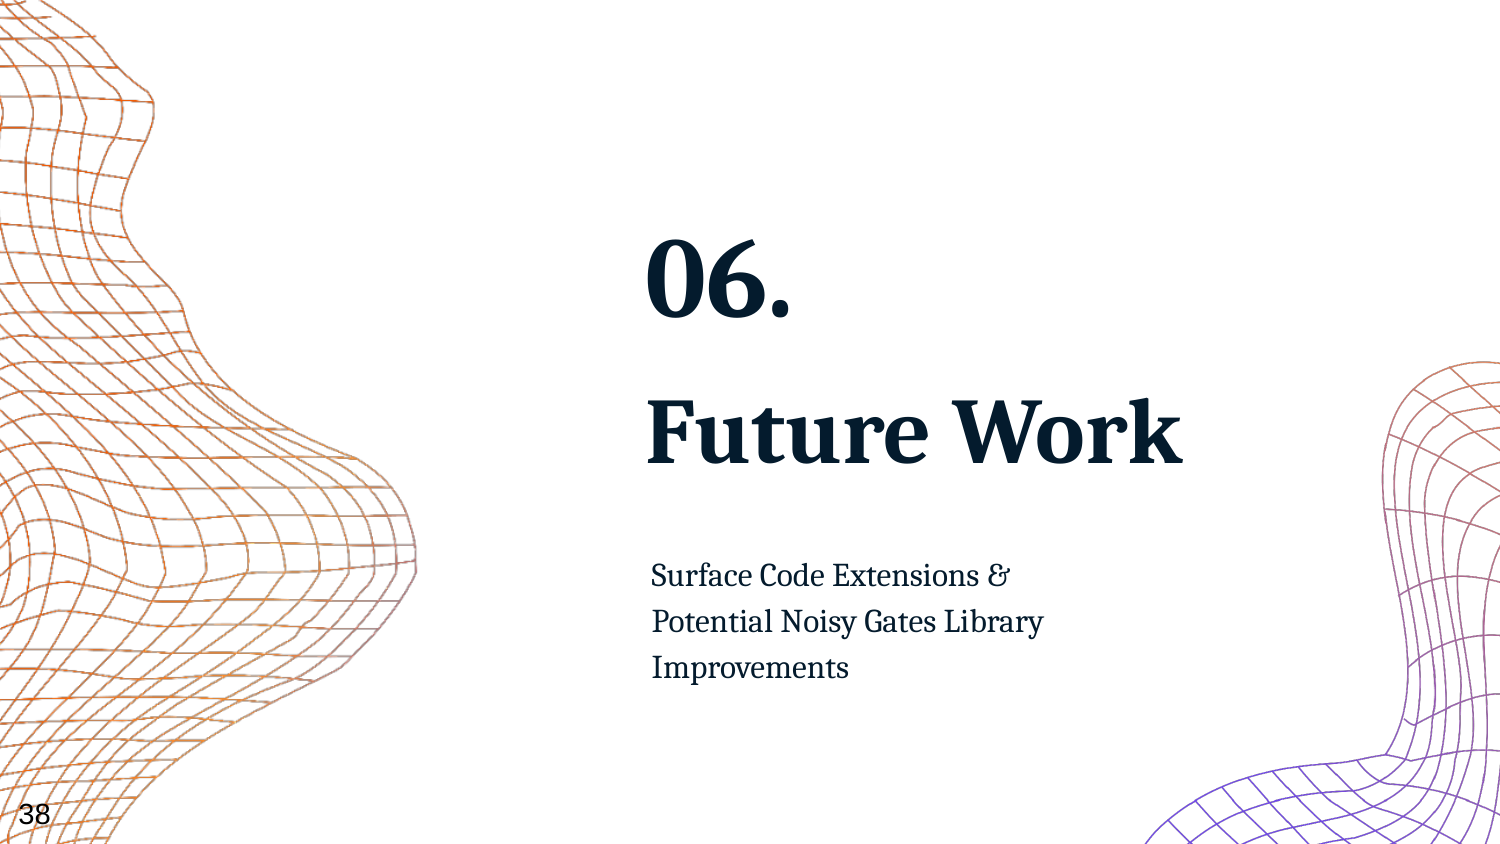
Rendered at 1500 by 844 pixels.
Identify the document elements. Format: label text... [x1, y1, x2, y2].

subtitle Surface Code Extensions & Potential Noisy Gates Library Improvements [636, 532, 1227, 683]
picture [1091, 337, 1500, 844]
text_box 38 [3, 788, 73, 838]
title 06. [643, 205, 864, 356]
picture [0, 2, 641, 844]
title Future Work [644, 355, 1383, 498]
